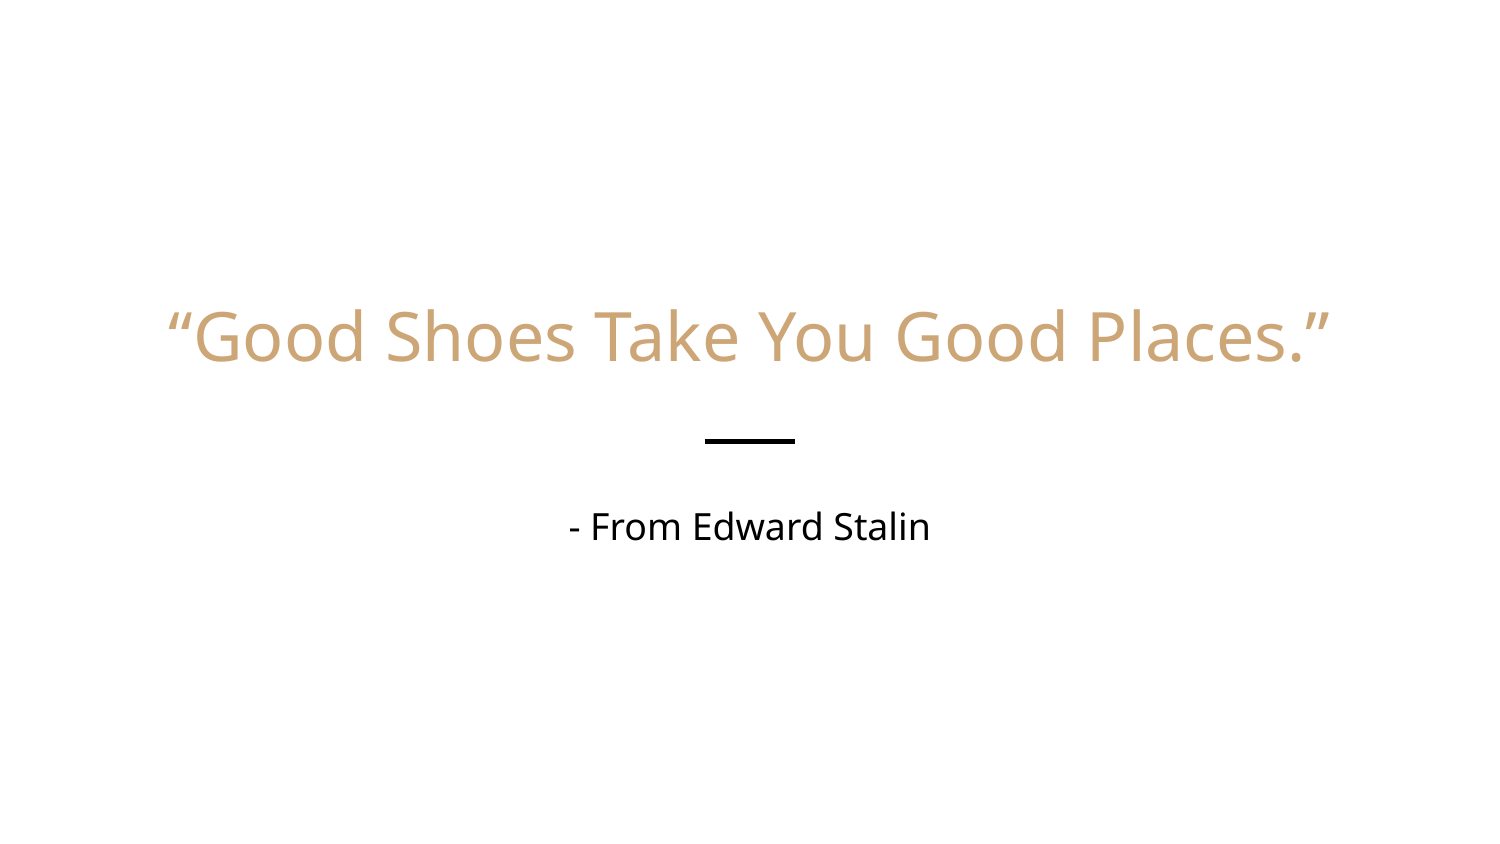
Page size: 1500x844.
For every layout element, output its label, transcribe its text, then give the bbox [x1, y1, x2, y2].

title “Good Shoes Take You Good Places.” [126, 272, 1374, 398]
list - From Edward Stalin [126, 485, 1374, 571]
